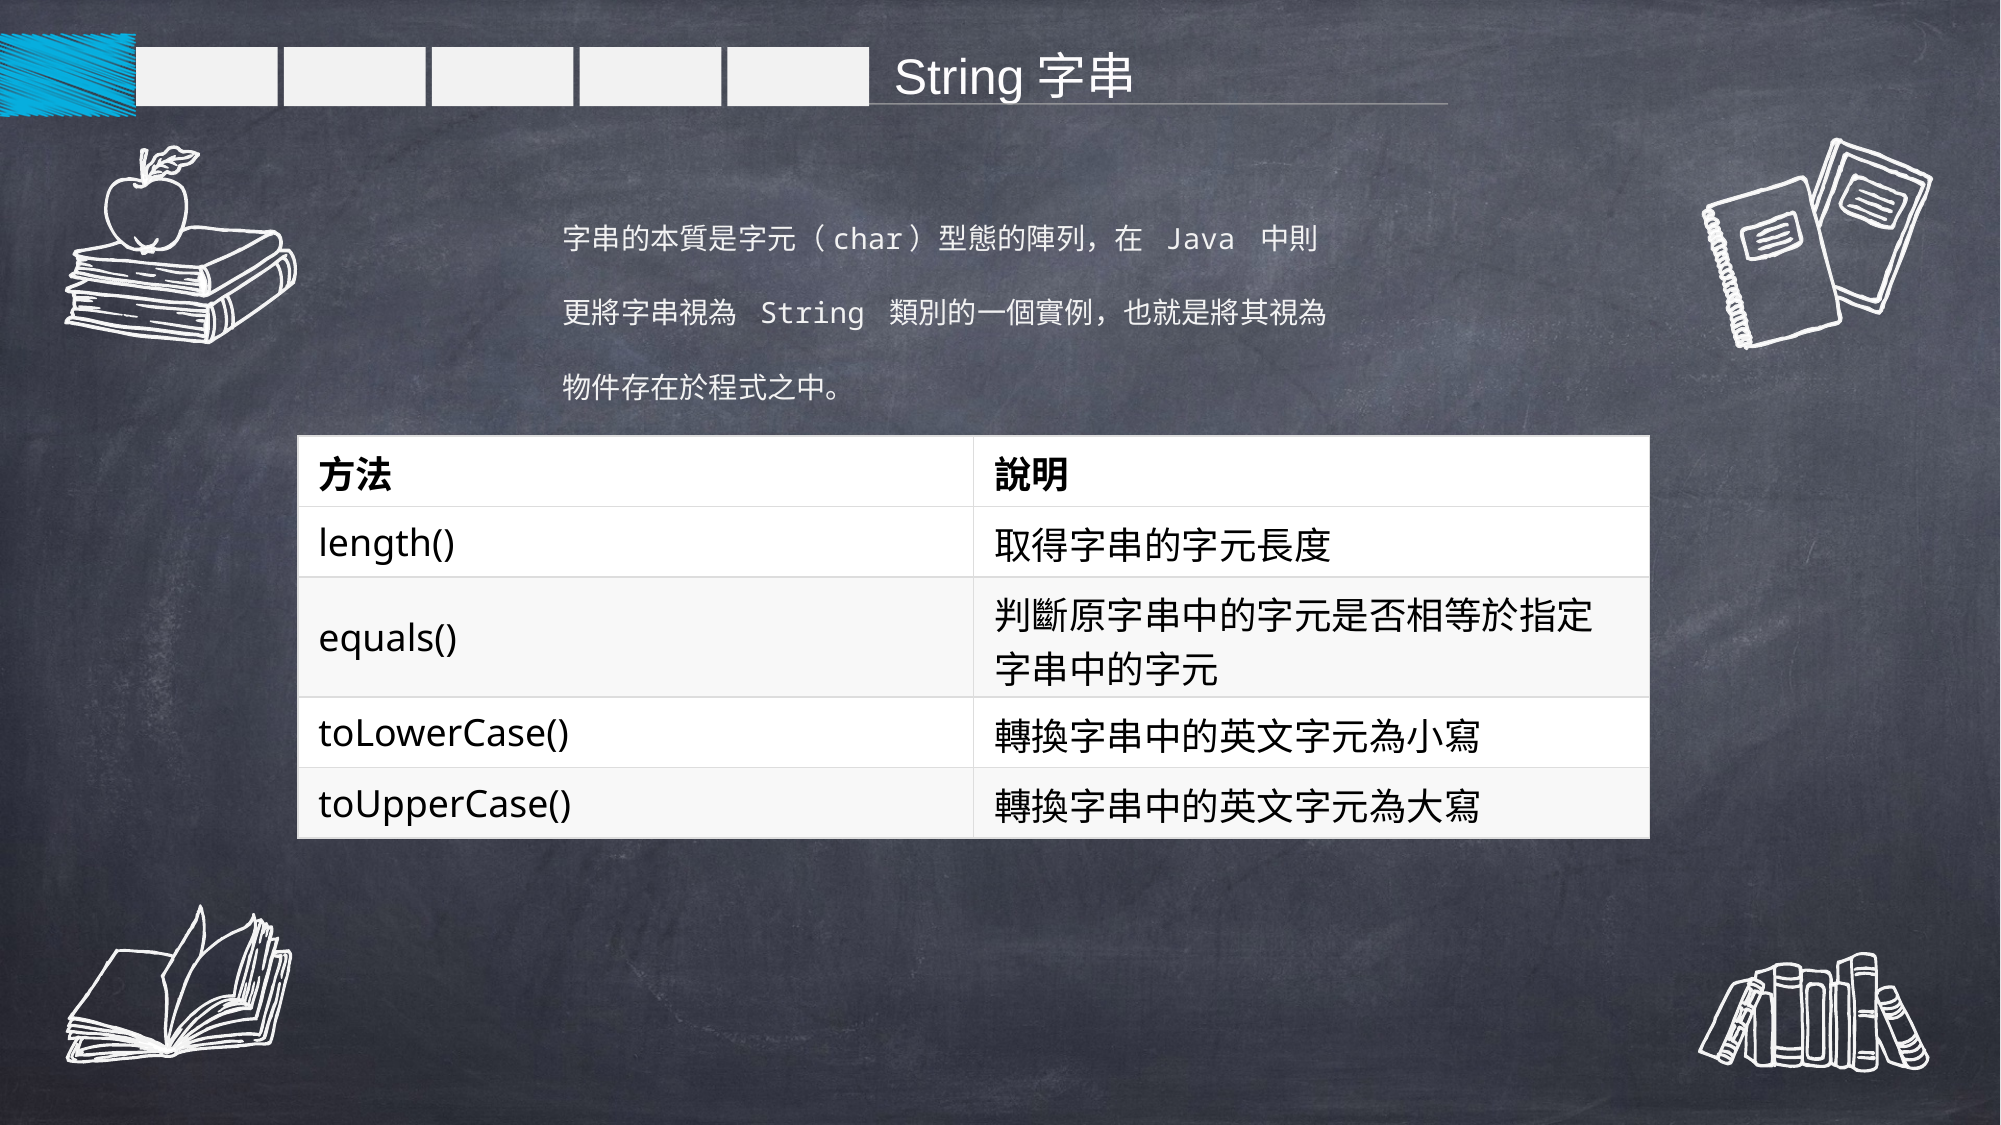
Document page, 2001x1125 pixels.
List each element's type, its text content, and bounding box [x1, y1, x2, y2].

table_cell toUpperCase() [299, 768, 973, 837]
table_header 說明 [974, 437, 1649, 506]
table_cell 判斷原字串中的字元是否相等於指定字串中的字元 [974, 578, 1649, 696]
text_box 字串的本質是字元（char）型態的陣列，在 Java 中則更將字串視為 String 類別的一個實例，也就是將其視為物件存在於程式之中。 [547, 172, 1363, 412]
table_cell 轉換字串中的英文字元為小寫 [974, 698, 1649, 767]
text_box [64, 145, 299, 345]
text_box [1700, 138, 1936, 350]
table_cell 轉換字串中的英文字元為大寫 [974, 768, 1649, 837]
table_cell 取得字串的字元長度 [974, 507, 1649, 576]
table_cell equals() [299, 578, 973, 696]
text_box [65, 904, 293, 1064]
table_header 方法 [299, 437, 973, 506]
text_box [1698, 951, 1930, 1073]
table_cell toLowerCase() [299, 698, 973, 767]
table_cell length() [299, 507, 973, 576]
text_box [0, 33, 1449, 117]
picture [0, 0, 2001, 1125]
